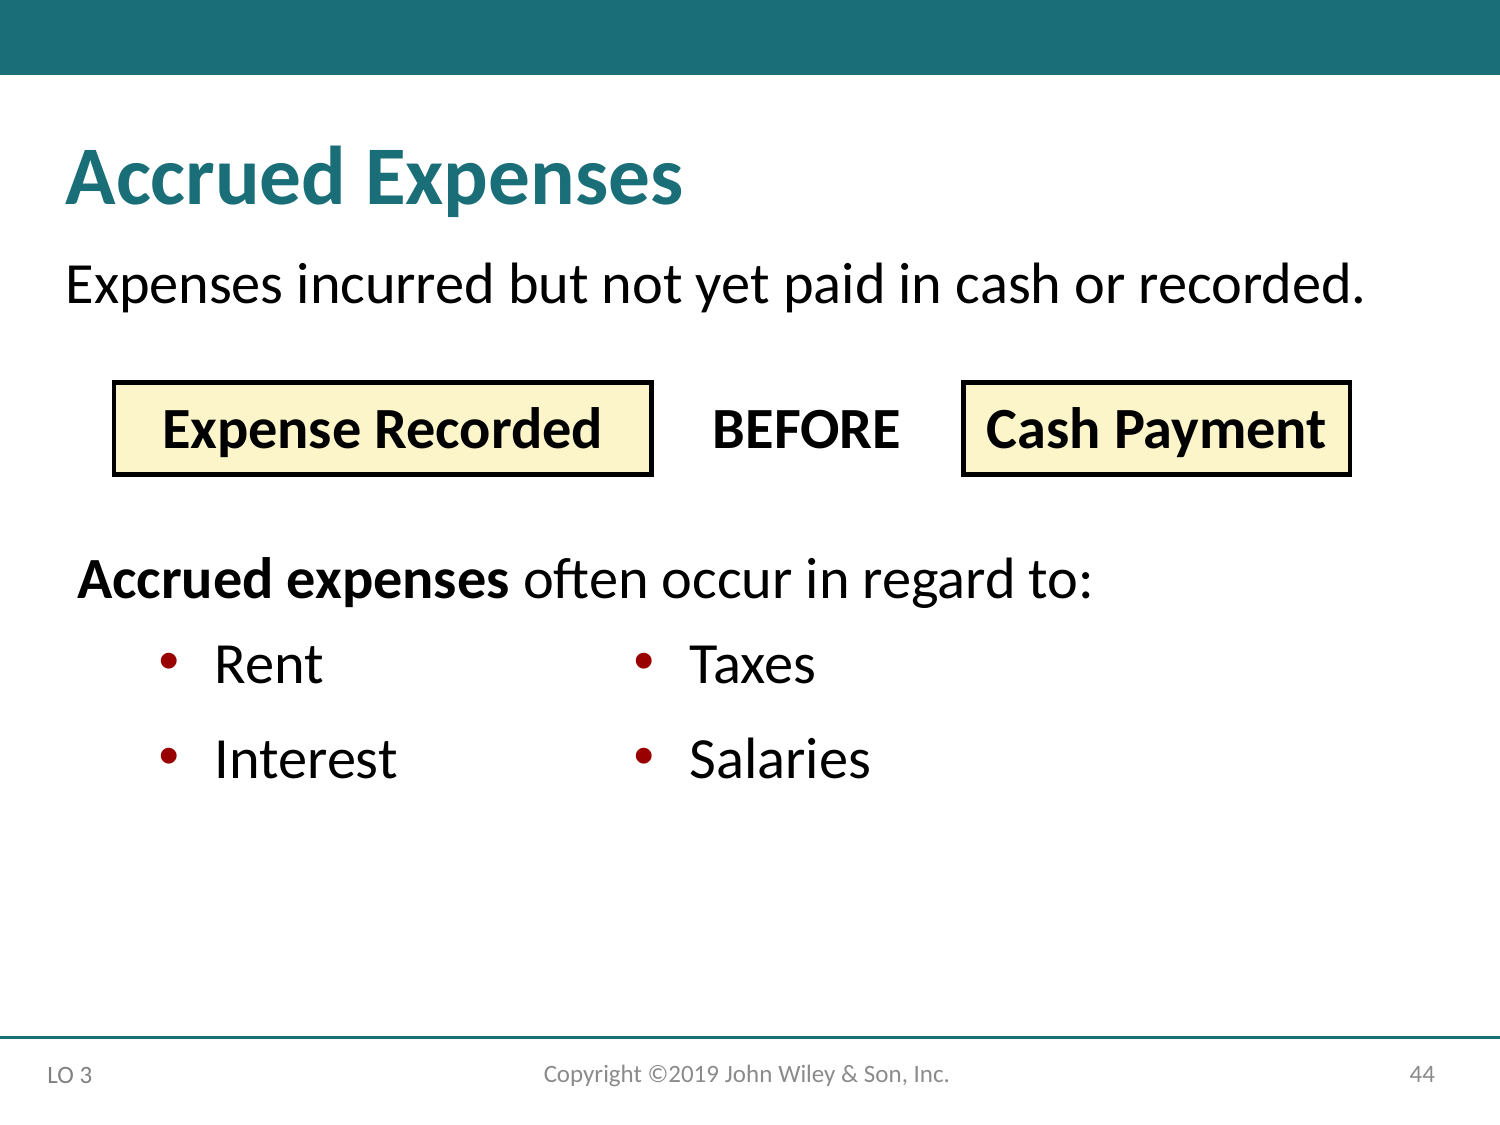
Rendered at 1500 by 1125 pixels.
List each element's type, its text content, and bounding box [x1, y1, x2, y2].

text_box Rent Interest [125, 618, 600, 798]
list Expenses incurred but not yet paid in cash or recorded. [50, 328, 1451, 663]
text_box BEFORE [662, 382, 952, 468]
text_box Cash Payment [963, 382, 1350, 475]
text_box Accrued expenses often occur in regard to: [62, 532, 1425, 618]
footer Copyright ©2019 John Wiley & Son, Inc. [496, 1042, 1004, 1103]
slide_number 44 [1059, 1042, 1450, 1103]
list LO 3 [37, 1051, 118, 1125]
text_box Taxes Salaries [600, 618, 1075, 798]
title Accrued Expenses [50, 125, 1475, 328]
text_box Expense Recorded [113, 382, 652, 475]
